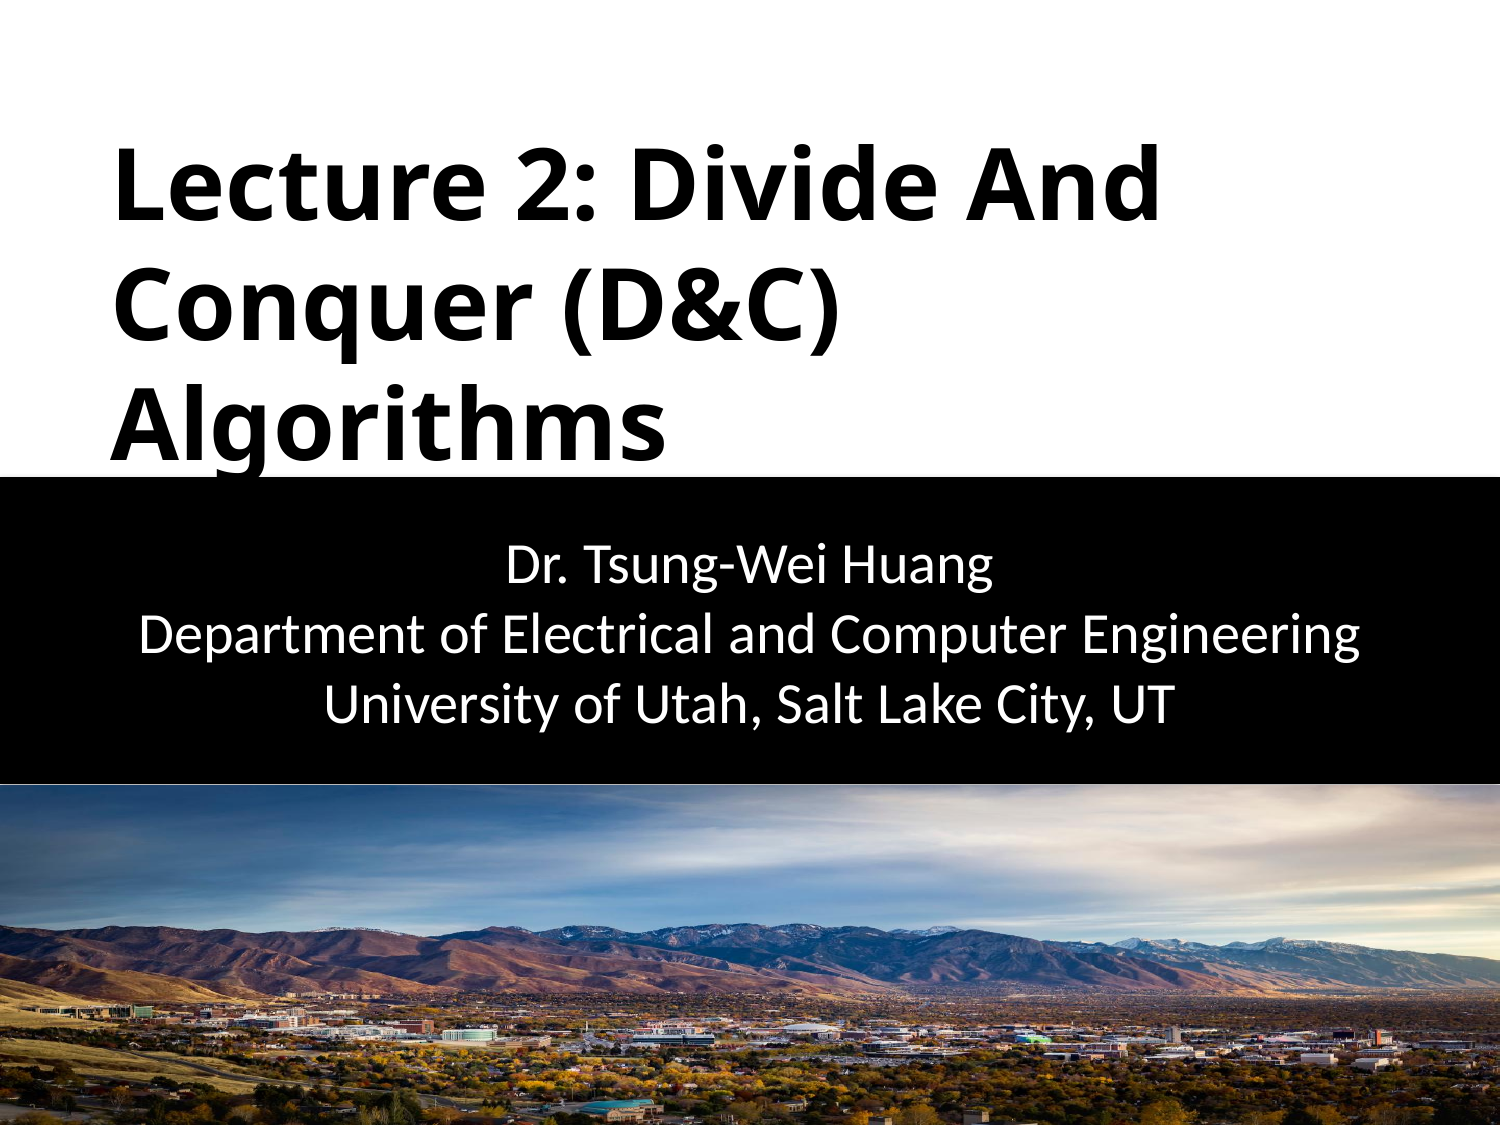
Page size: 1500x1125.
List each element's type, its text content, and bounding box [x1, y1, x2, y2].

text_box Dr. Tsung-Wei Huang Department of Electrical and Computer Engineering University of Utah, Salt Lake City, UT [0, 477, 1500, 784]
picture [0, 785, 1500, 1125]
title Lecture 2: Divide And Conquer (D&C) Algorithms [95, 112, 1405, 475]
